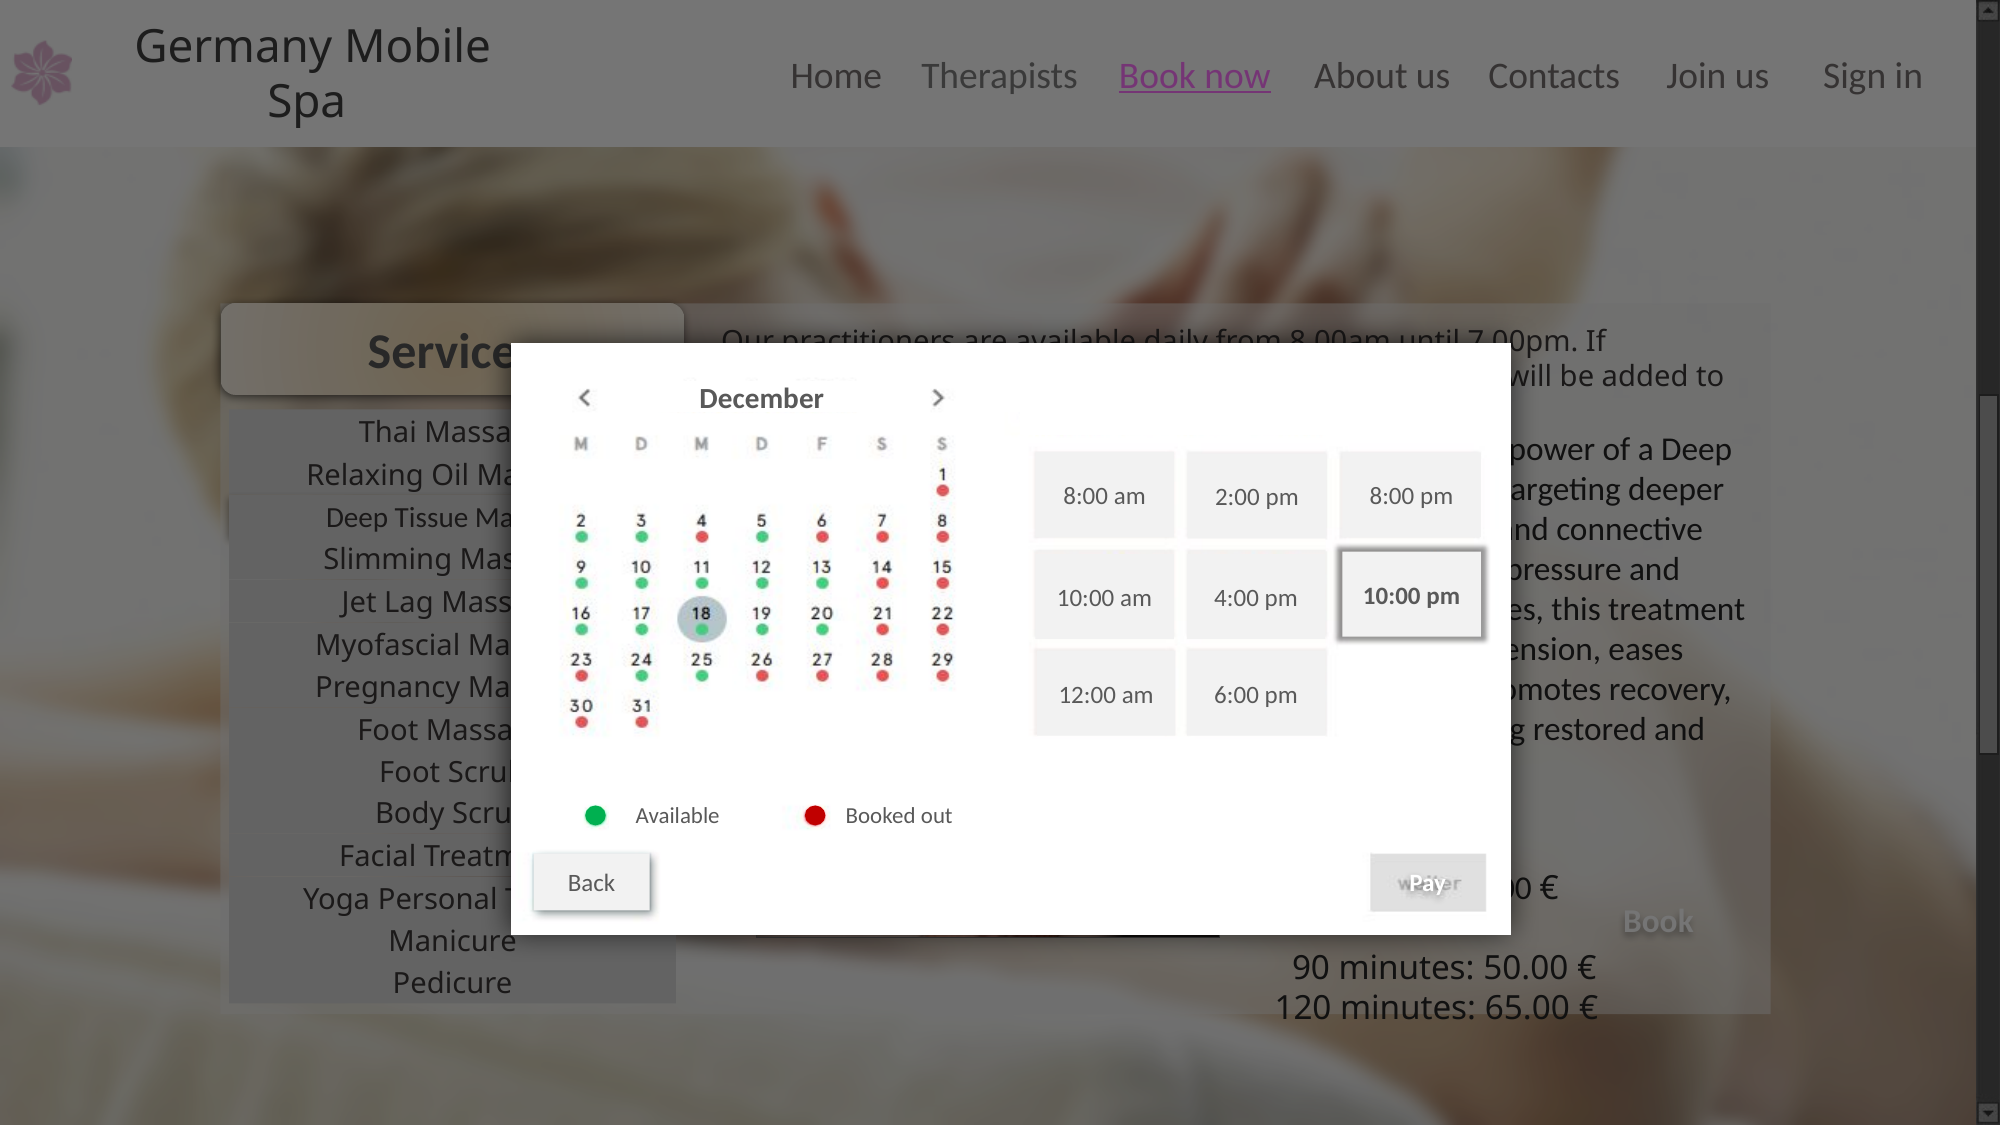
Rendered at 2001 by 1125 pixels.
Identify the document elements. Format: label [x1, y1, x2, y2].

text_box [0, 0, 2000, 1125]
